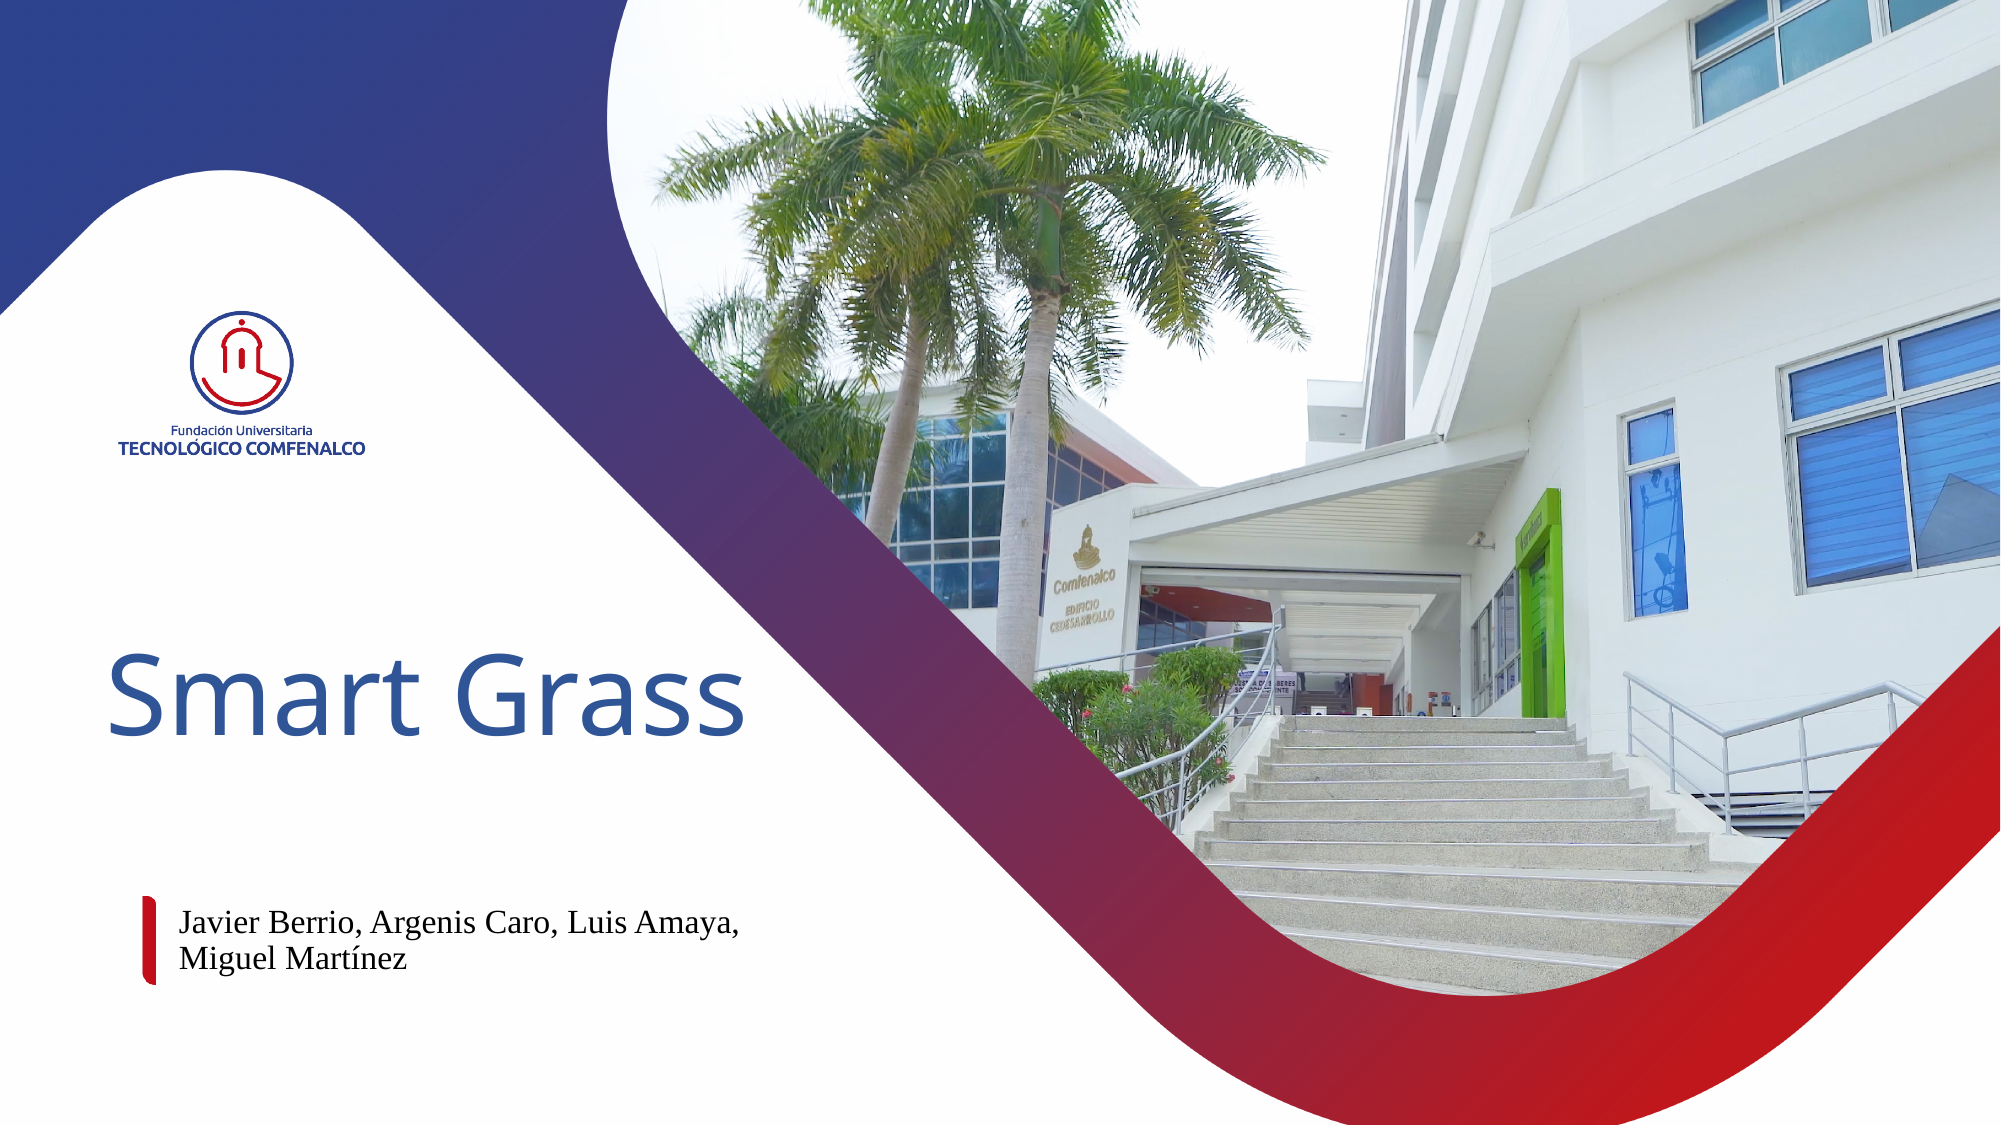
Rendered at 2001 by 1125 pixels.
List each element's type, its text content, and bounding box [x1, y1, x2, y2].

text_box Javier Berrio, Argenis Caro, Luis Amaya, Miguel Martínez [163, 896, 846, 985]
subtitle Smart Grass [61, 631, 820, 813]
picture [0, 0, 2001, 1125]
